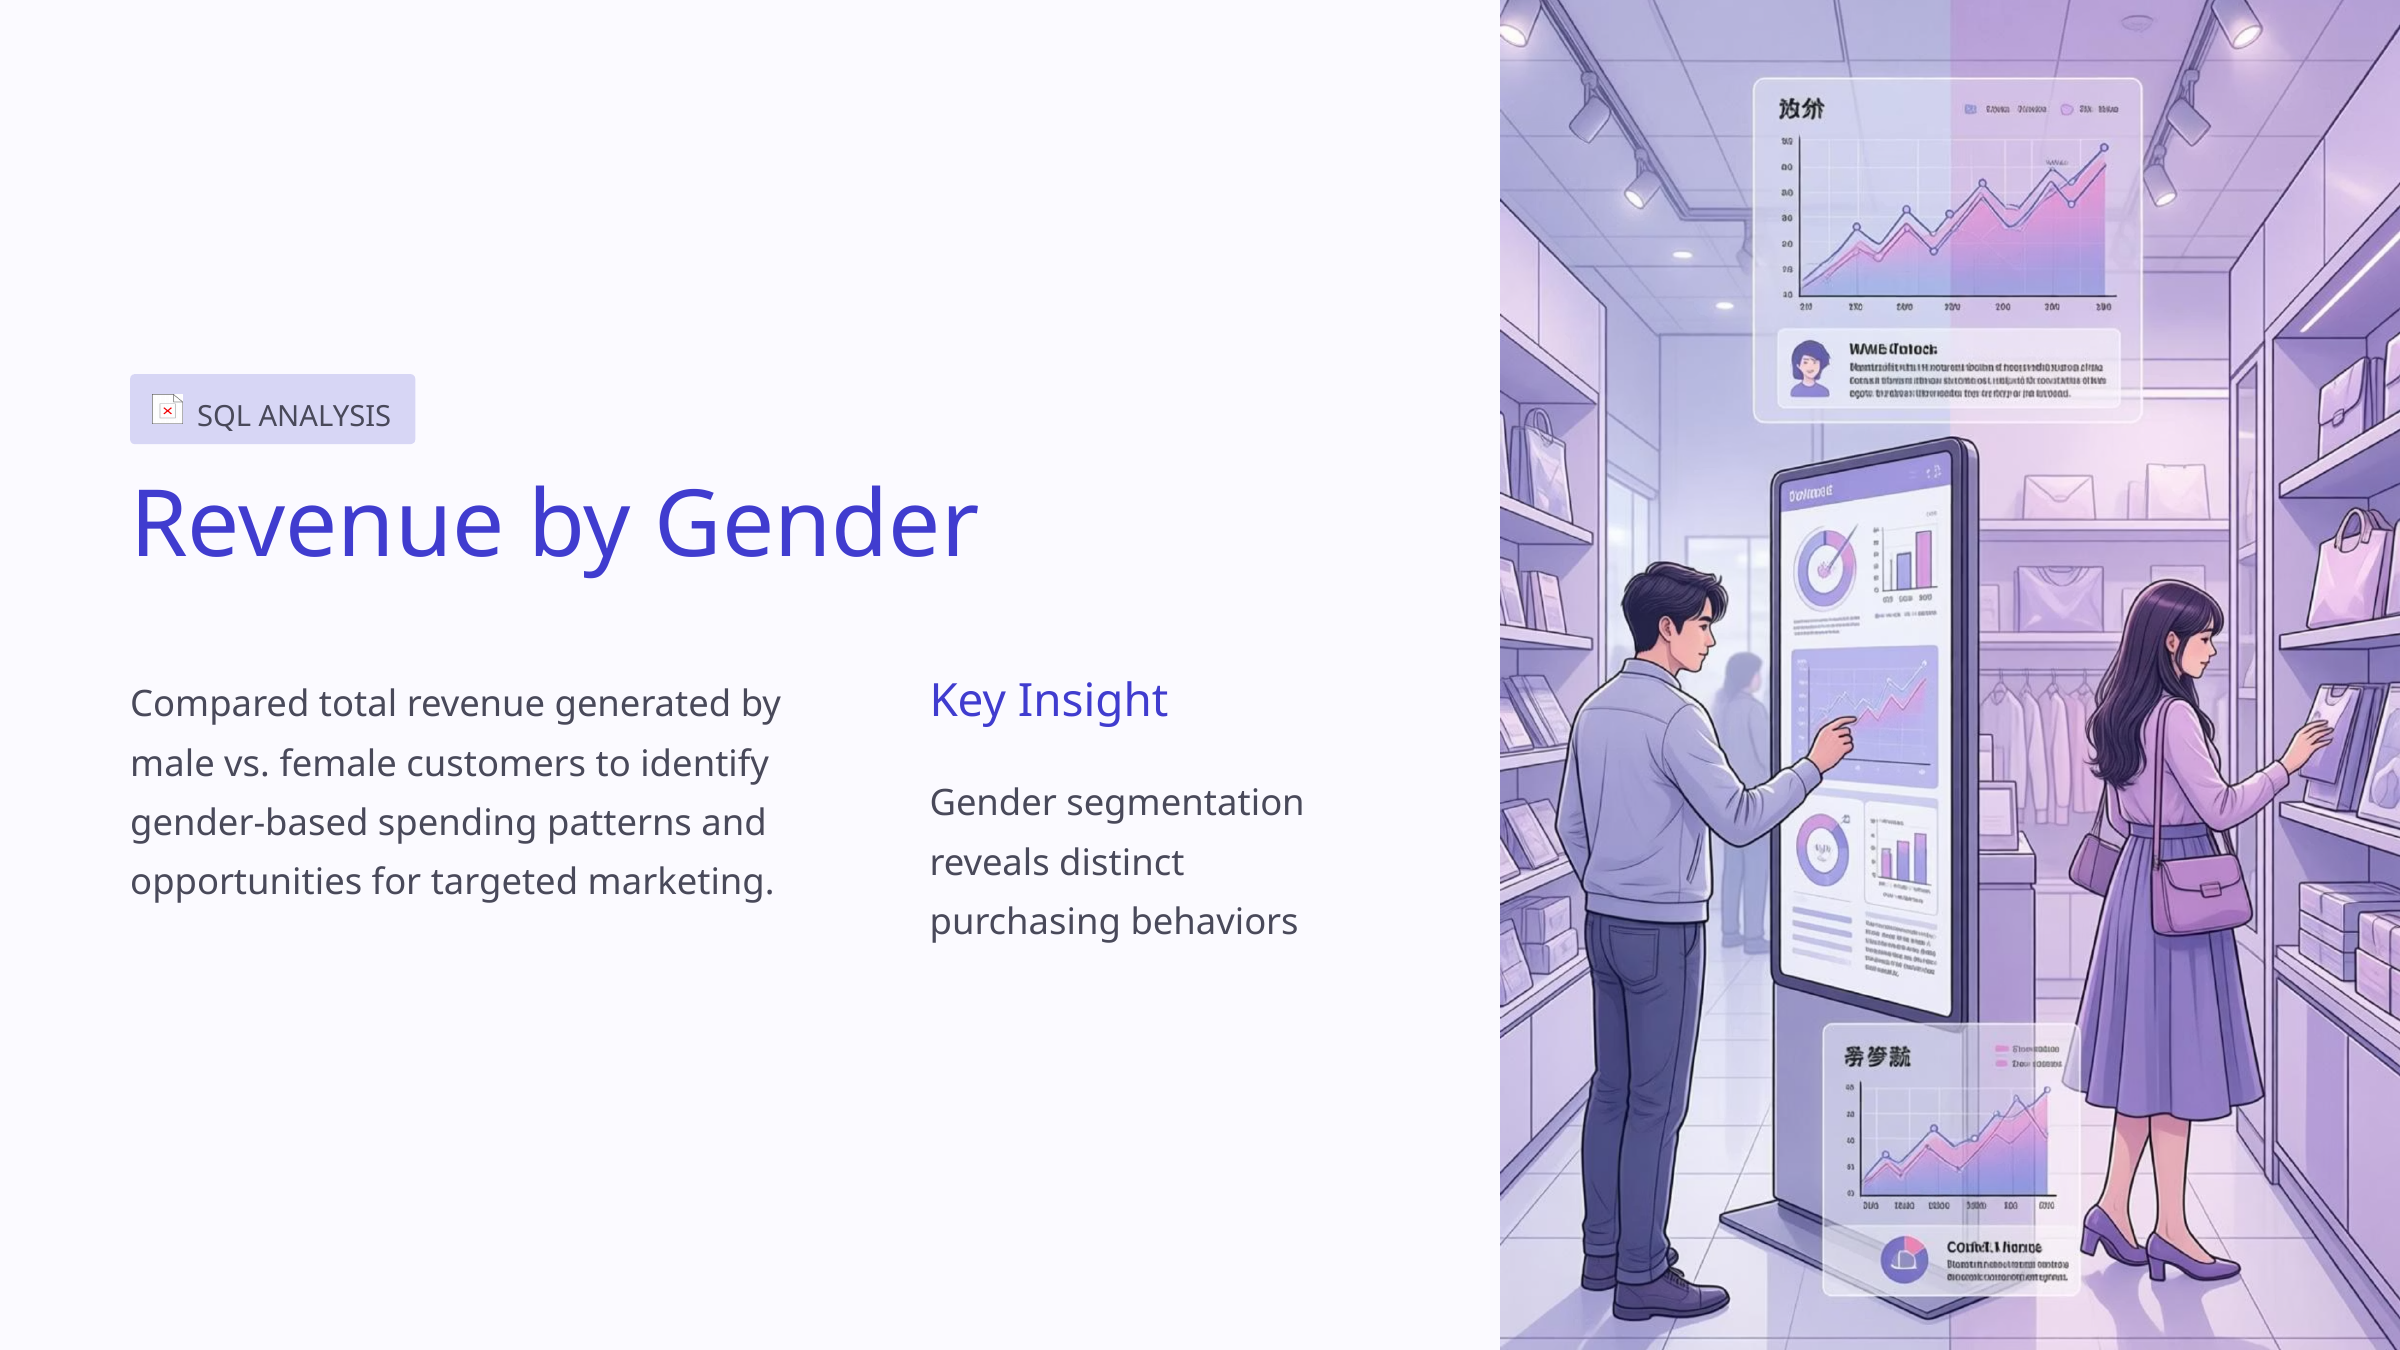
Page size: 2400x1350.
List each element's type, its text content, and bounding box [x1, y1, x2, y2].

picture [1499, 0, 2400, 1350]
text_box Gender segmentation reveals distinct purchasing behaviors [929, 763, 1371, 943]
picture [152, 394, 183, 424]
text_box Key Insight [929, 668, 1371, 727]
text_box Revenue by Gender [130, 459, 1071, 576]
text_box SQL ANALYSIS [197, 385, 393, 433]
text_box [130, 374, 416, 445]
text_box Compared total revenue generated by male vs. female customers to identify gender-based spending patterns and opportunities for targeted marketing. [130, 664, 838, 903]
